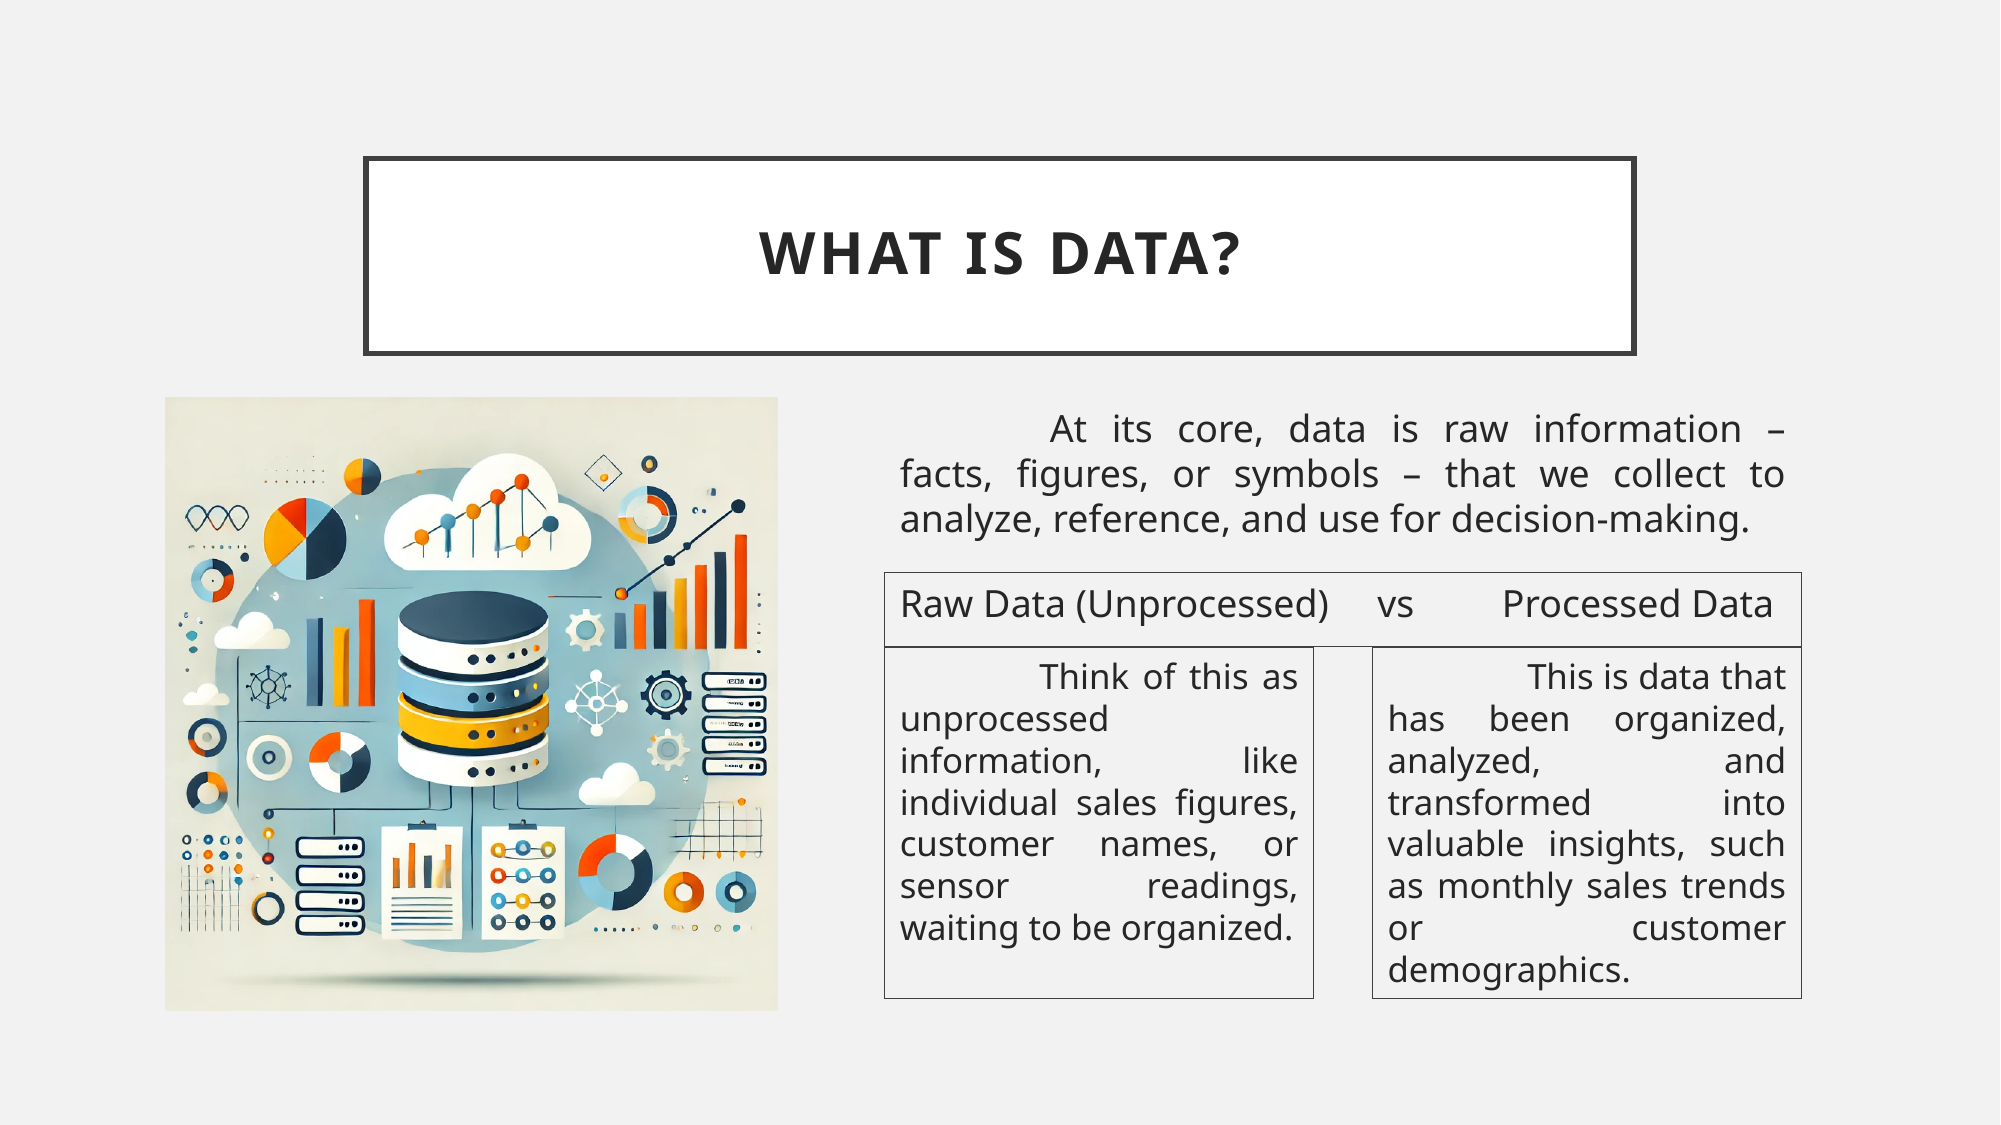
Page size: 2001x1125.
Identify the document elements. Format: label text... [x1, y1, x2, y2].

text_box Think of this as unprocessed information, like individual sales figures, customer names, or sensor readings, waiting to be organized. [884, 647, 1314, 999]
list At its core, data is raw information – facts, figures, or symbols – that we collect to analyze, reference, and use for decision-making. [884, 397, 1802, 563]
text_box This is data that has been organized, analyzed, and transformed into valuable insights, such as monthly sales trends or customer demographics. [1372, 647, 1802, 999]
title What is Data? [363, 156, 1637, 356]
picture [165, 397, 778, 1011]
text_box Raw Data (Unprocessed) vs Processed Data [884, 572, 1802, 647]
